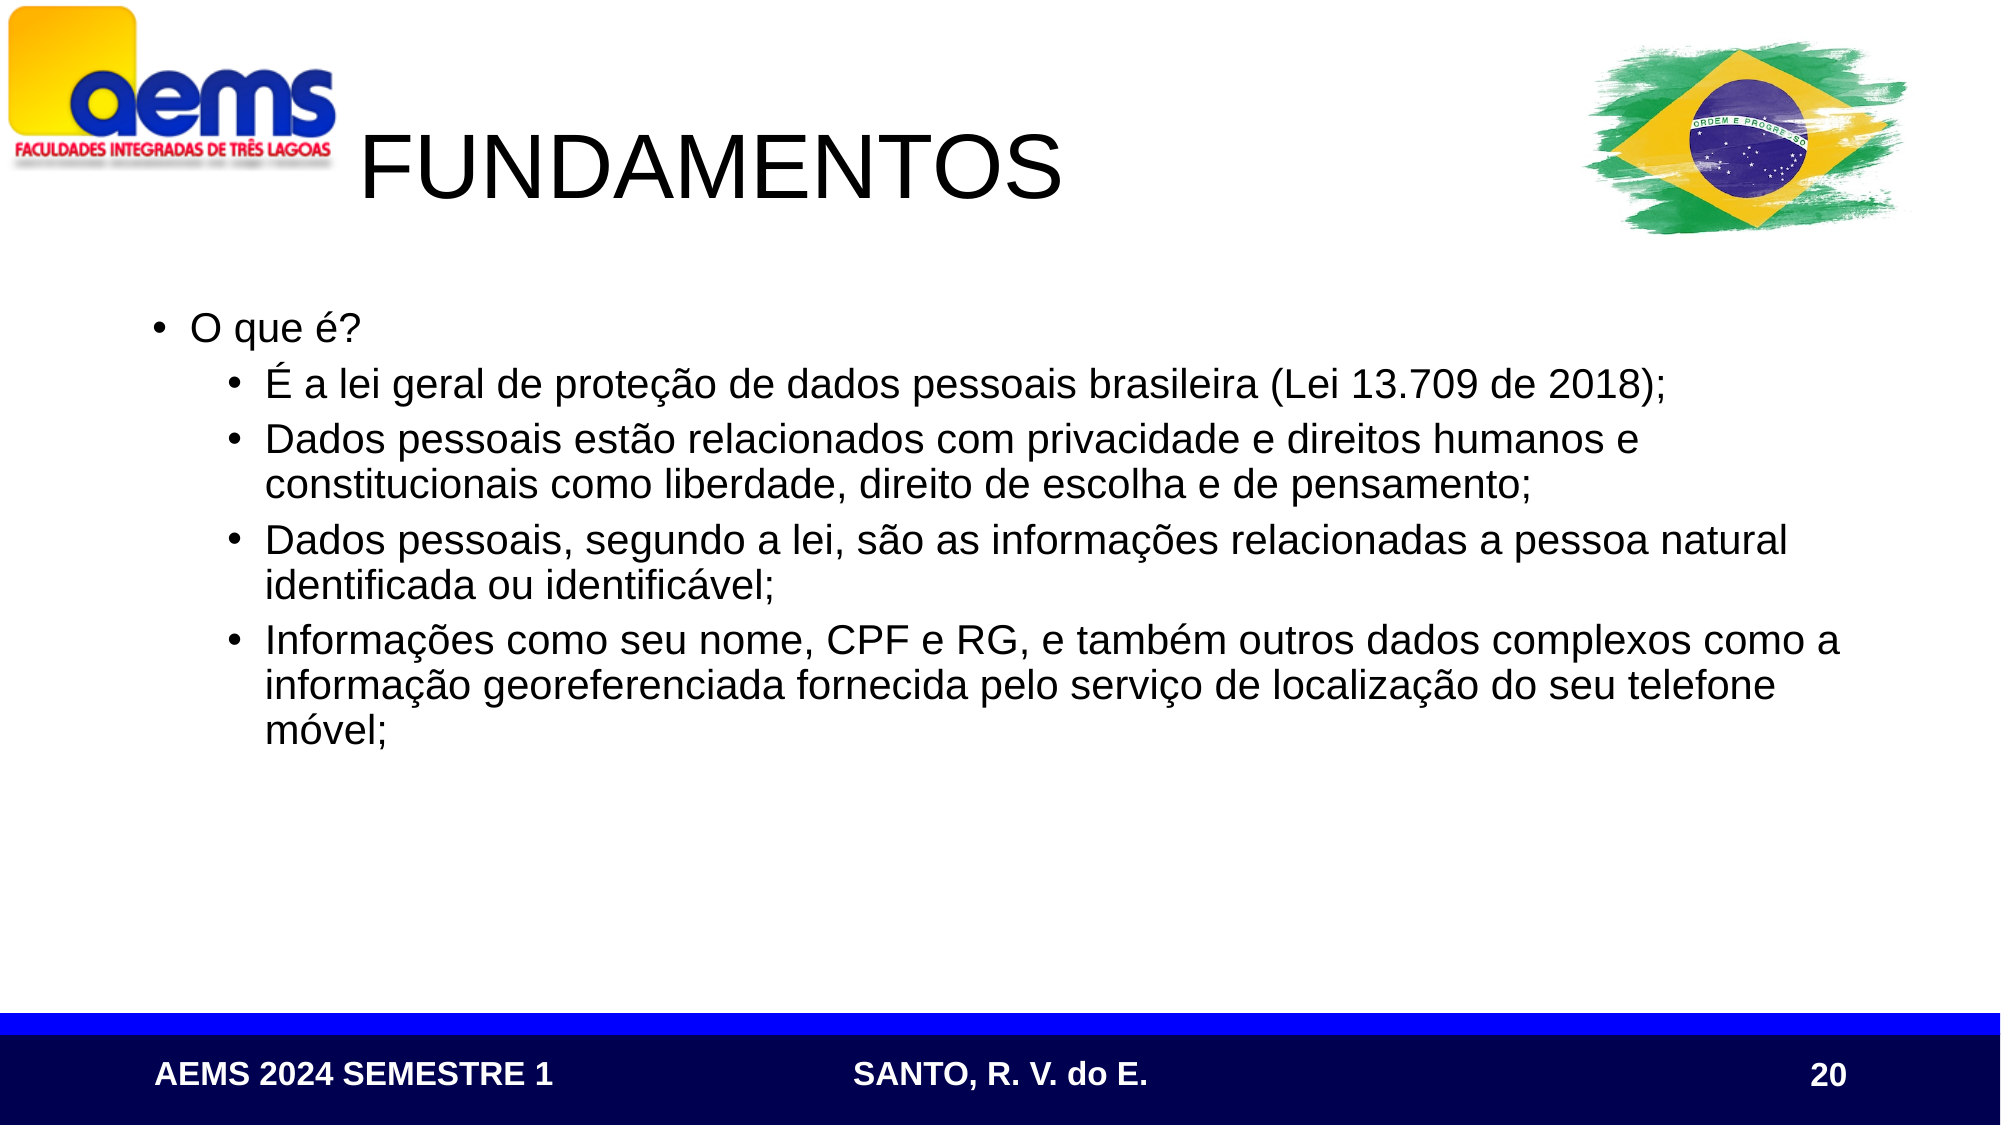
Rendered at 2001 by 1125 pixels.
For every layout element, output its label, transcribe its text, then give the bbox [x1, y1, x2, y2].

picture [0, 0, 344, 180]
list O que é? É a lei geral de proteção de dados pessoais brasileira (Lei 13.709 de 2018); Dados pessoais estão relacionados com privacidade e direitos humanos e constitucionais como liberdade, direito de escolha e de pensamento; Dados pessoais, segundo a lei, são as informações relacionadas a pessoa natural identificada ou identificável; Informações como seu nome, CPF e RG, e também outros dados complexos como a informação georeferenciada fornecida pelo serviço de localização do seu telefone móvel; [137, 299, 1863, 1014]
title FUNDAMENTOS [343, 59, 1863, 278]
picture [1541, 10, 1974, 270]
slide_number 20 [1412, 1042, 1863, 1103]
